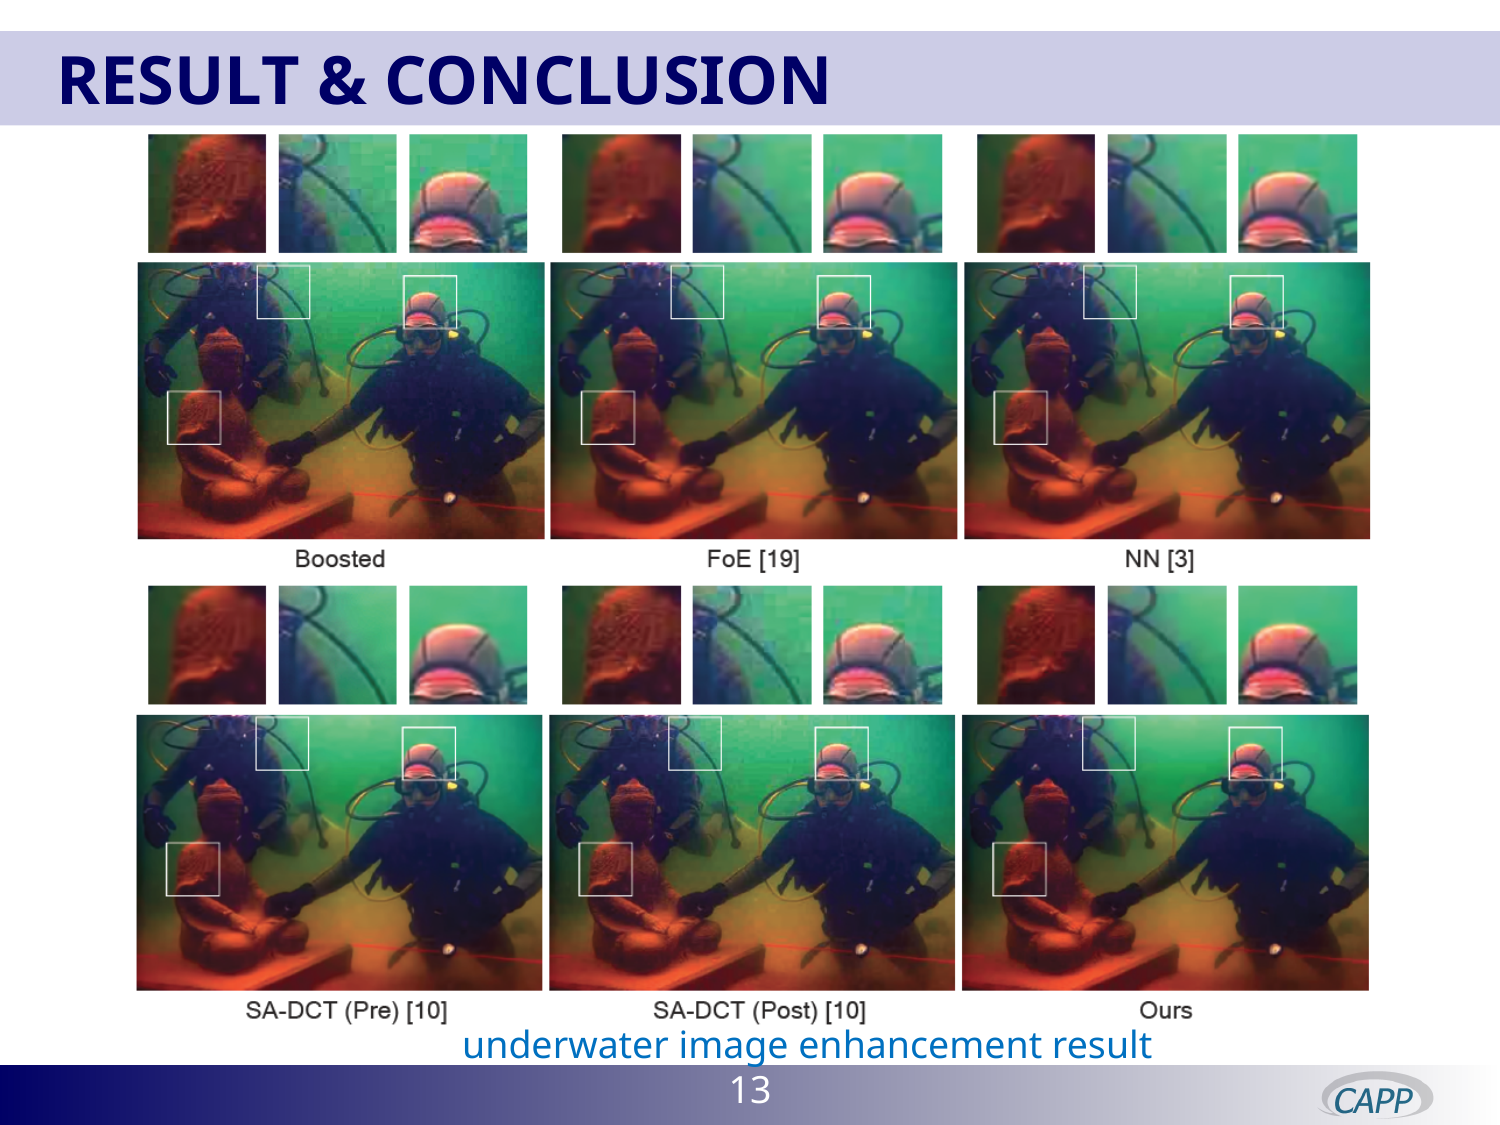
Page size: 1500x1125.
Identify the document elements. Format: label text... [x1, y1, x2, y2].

title Result & Conclusion [40, 30, 1460, 126]
text_box underwater image enhancement result [447, 1034, 1168, 1074]
picture [125, 131, 1375, 1027]
picture [1316, 1068, 1436, 1121]
